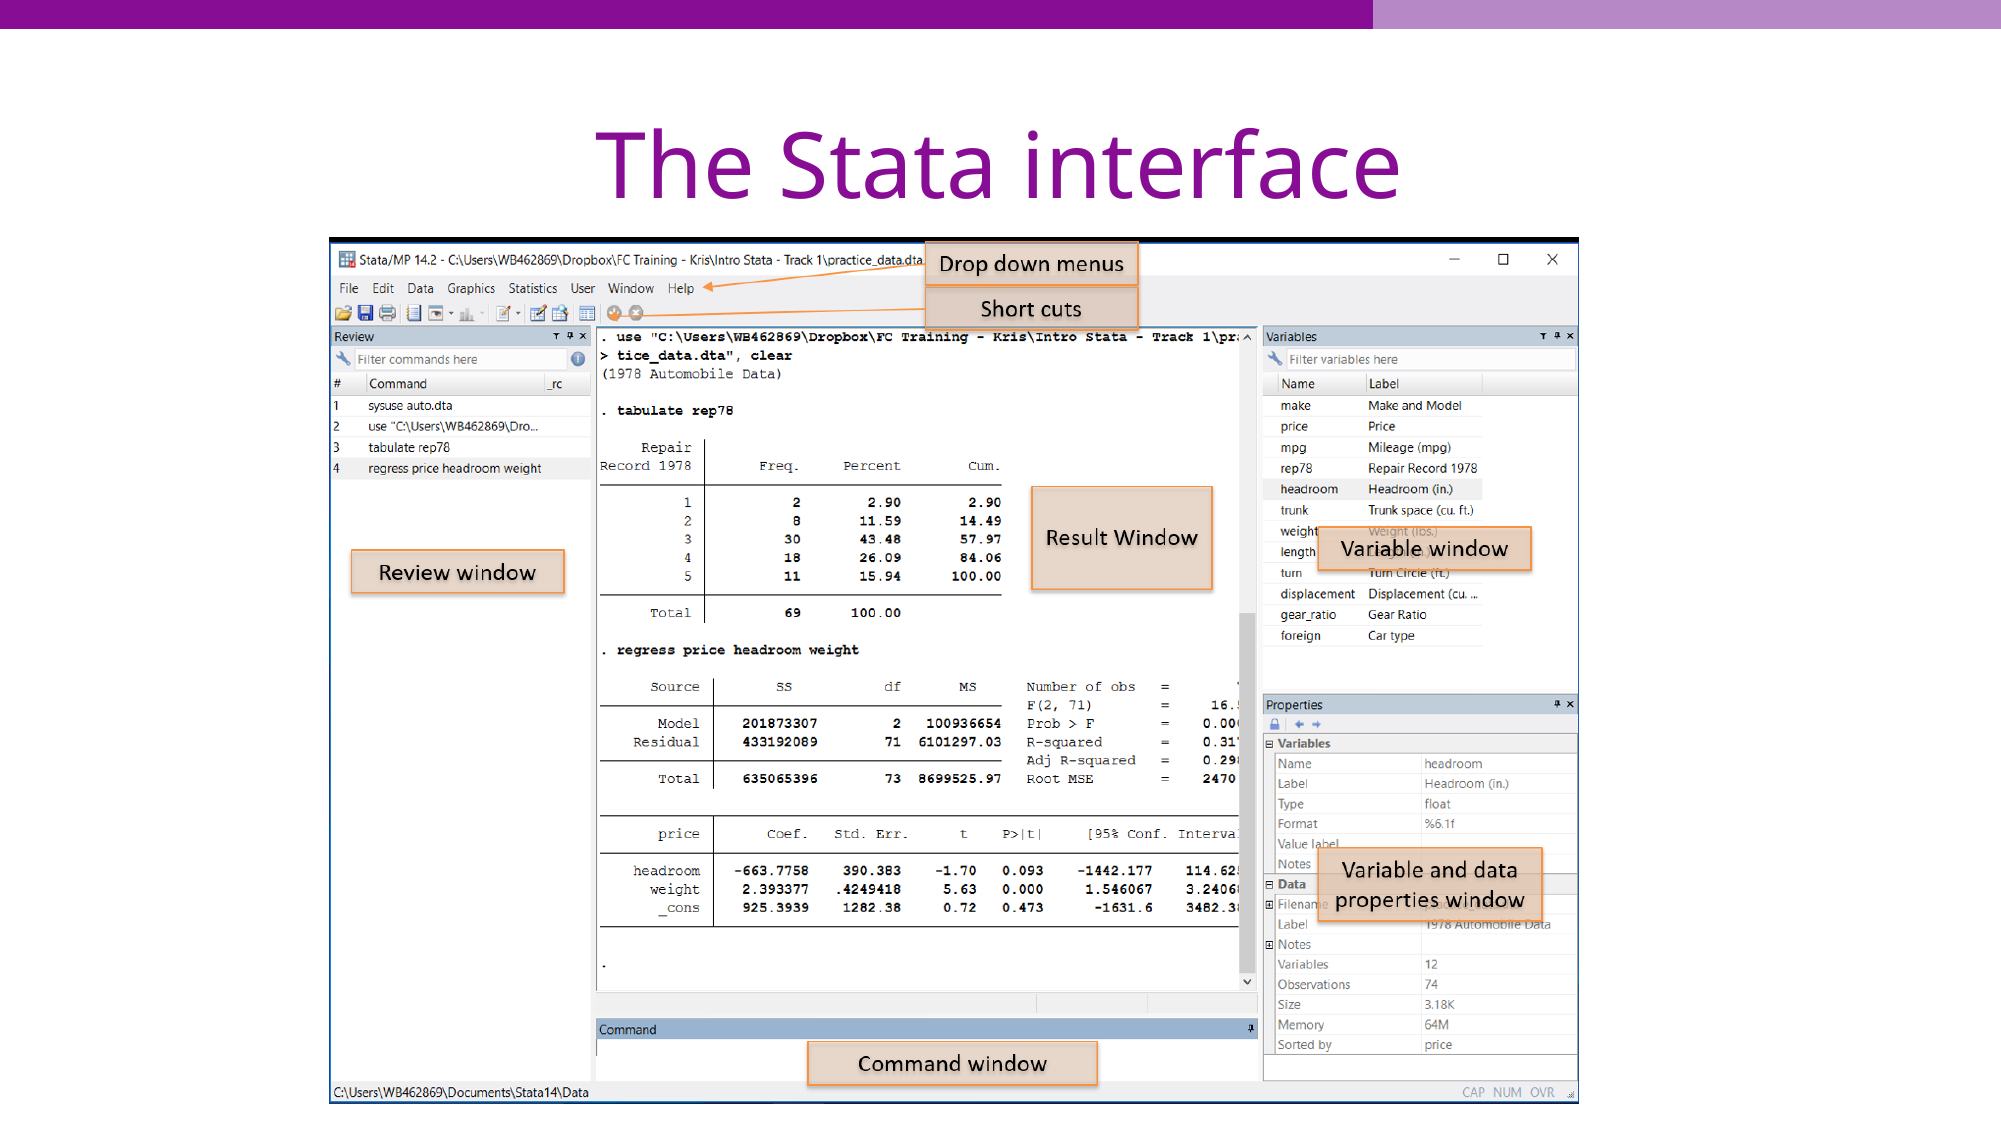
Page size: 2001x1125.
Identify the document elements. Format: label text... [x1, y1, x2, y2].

title The Stata interface [137, 59, 1863, 278]
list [329, 237, 1579, 1105]
